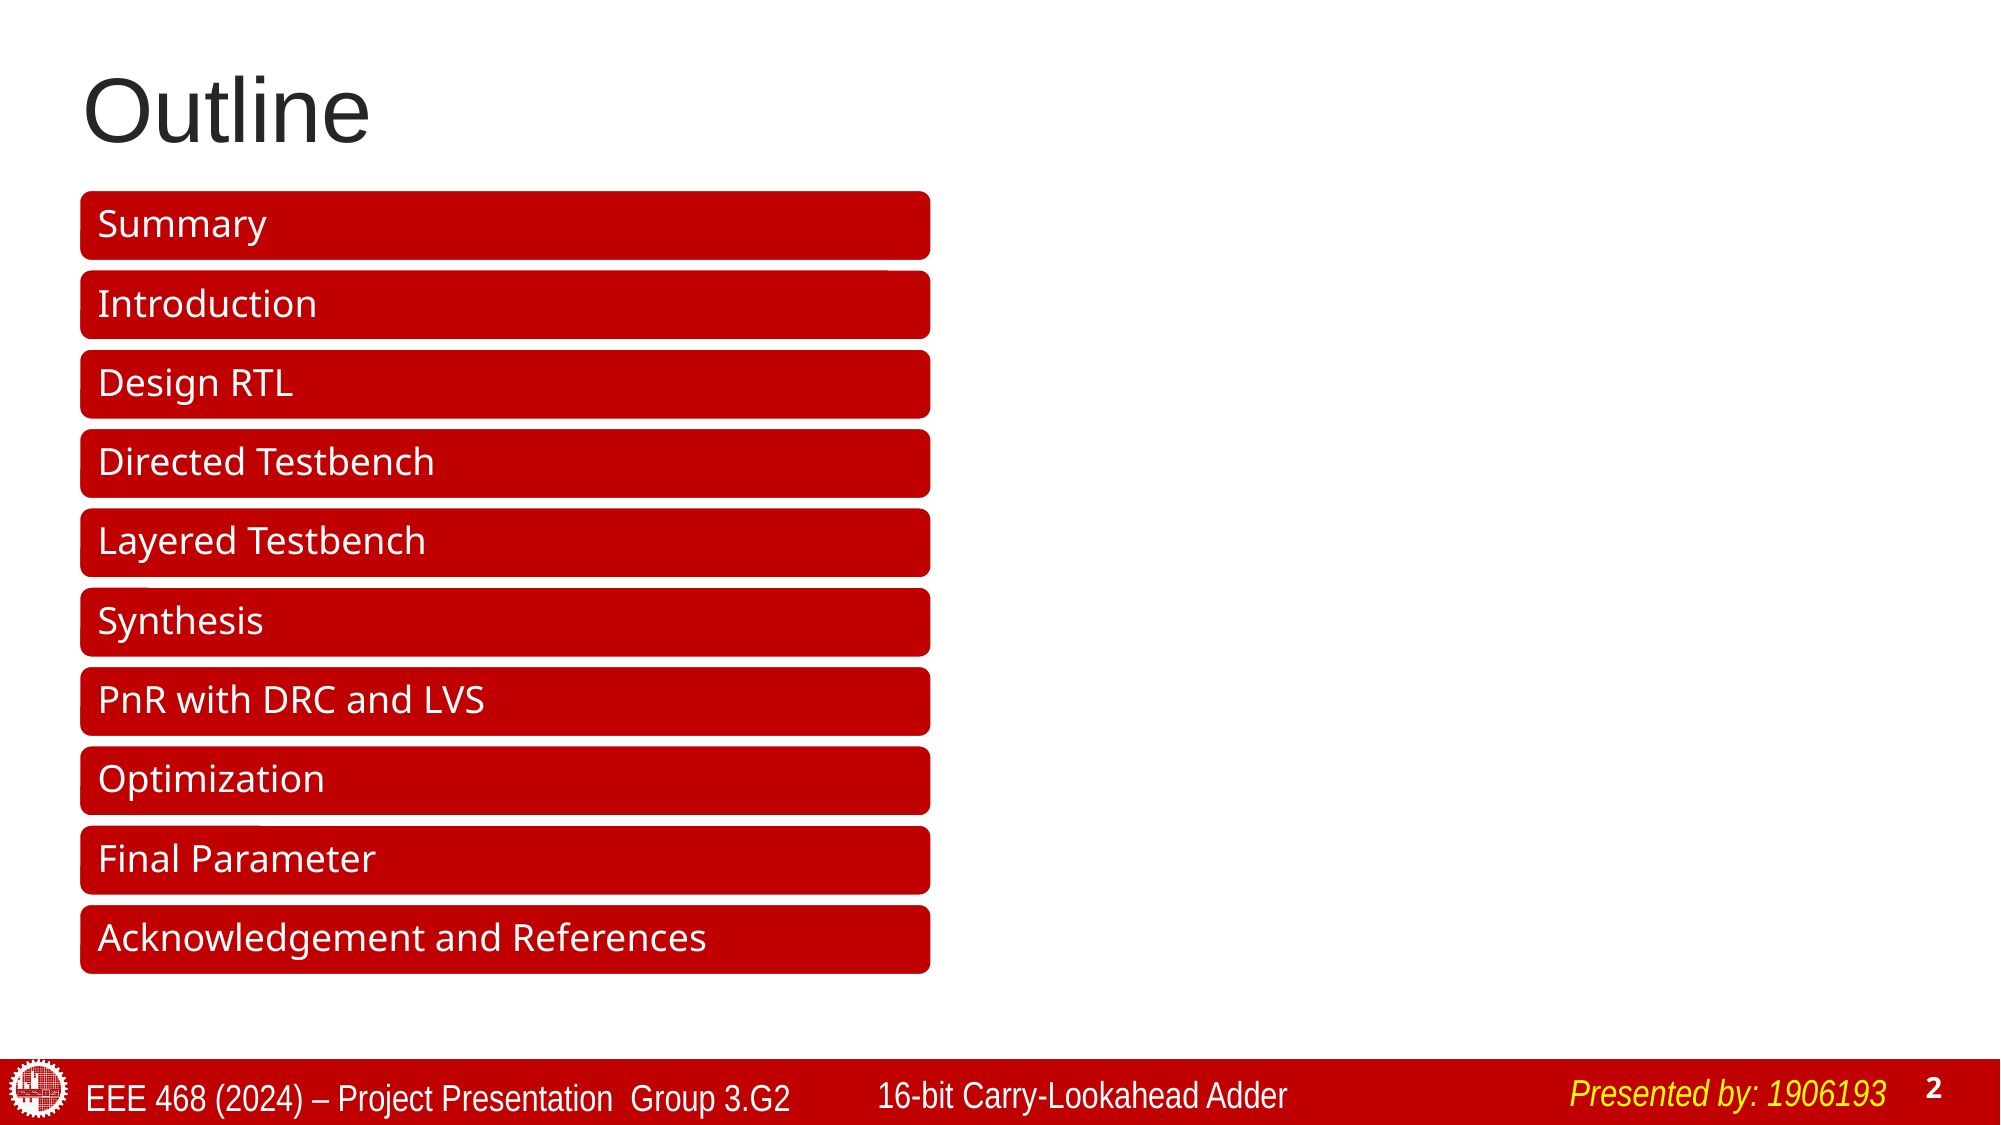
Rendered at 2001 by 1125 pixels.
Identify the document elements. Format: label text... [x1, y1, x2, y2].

picture [8, 1059, 71, 1118]
title Outline [67, 52, 1718, 173]
text_box Presented by: 1906193 [1554, 1061, 1902, 1122]
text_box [79, 186, 932, 979]
footer 16-bit Carry-Lookahead Adder [862, 1063, 1499, 1125]
slide_number 2 [1902, 1066, 1958, 1118]
slide_number EEE 468 (2024) – Project Presentation Group 3.G2 [70, 1066, 862, 1125]
